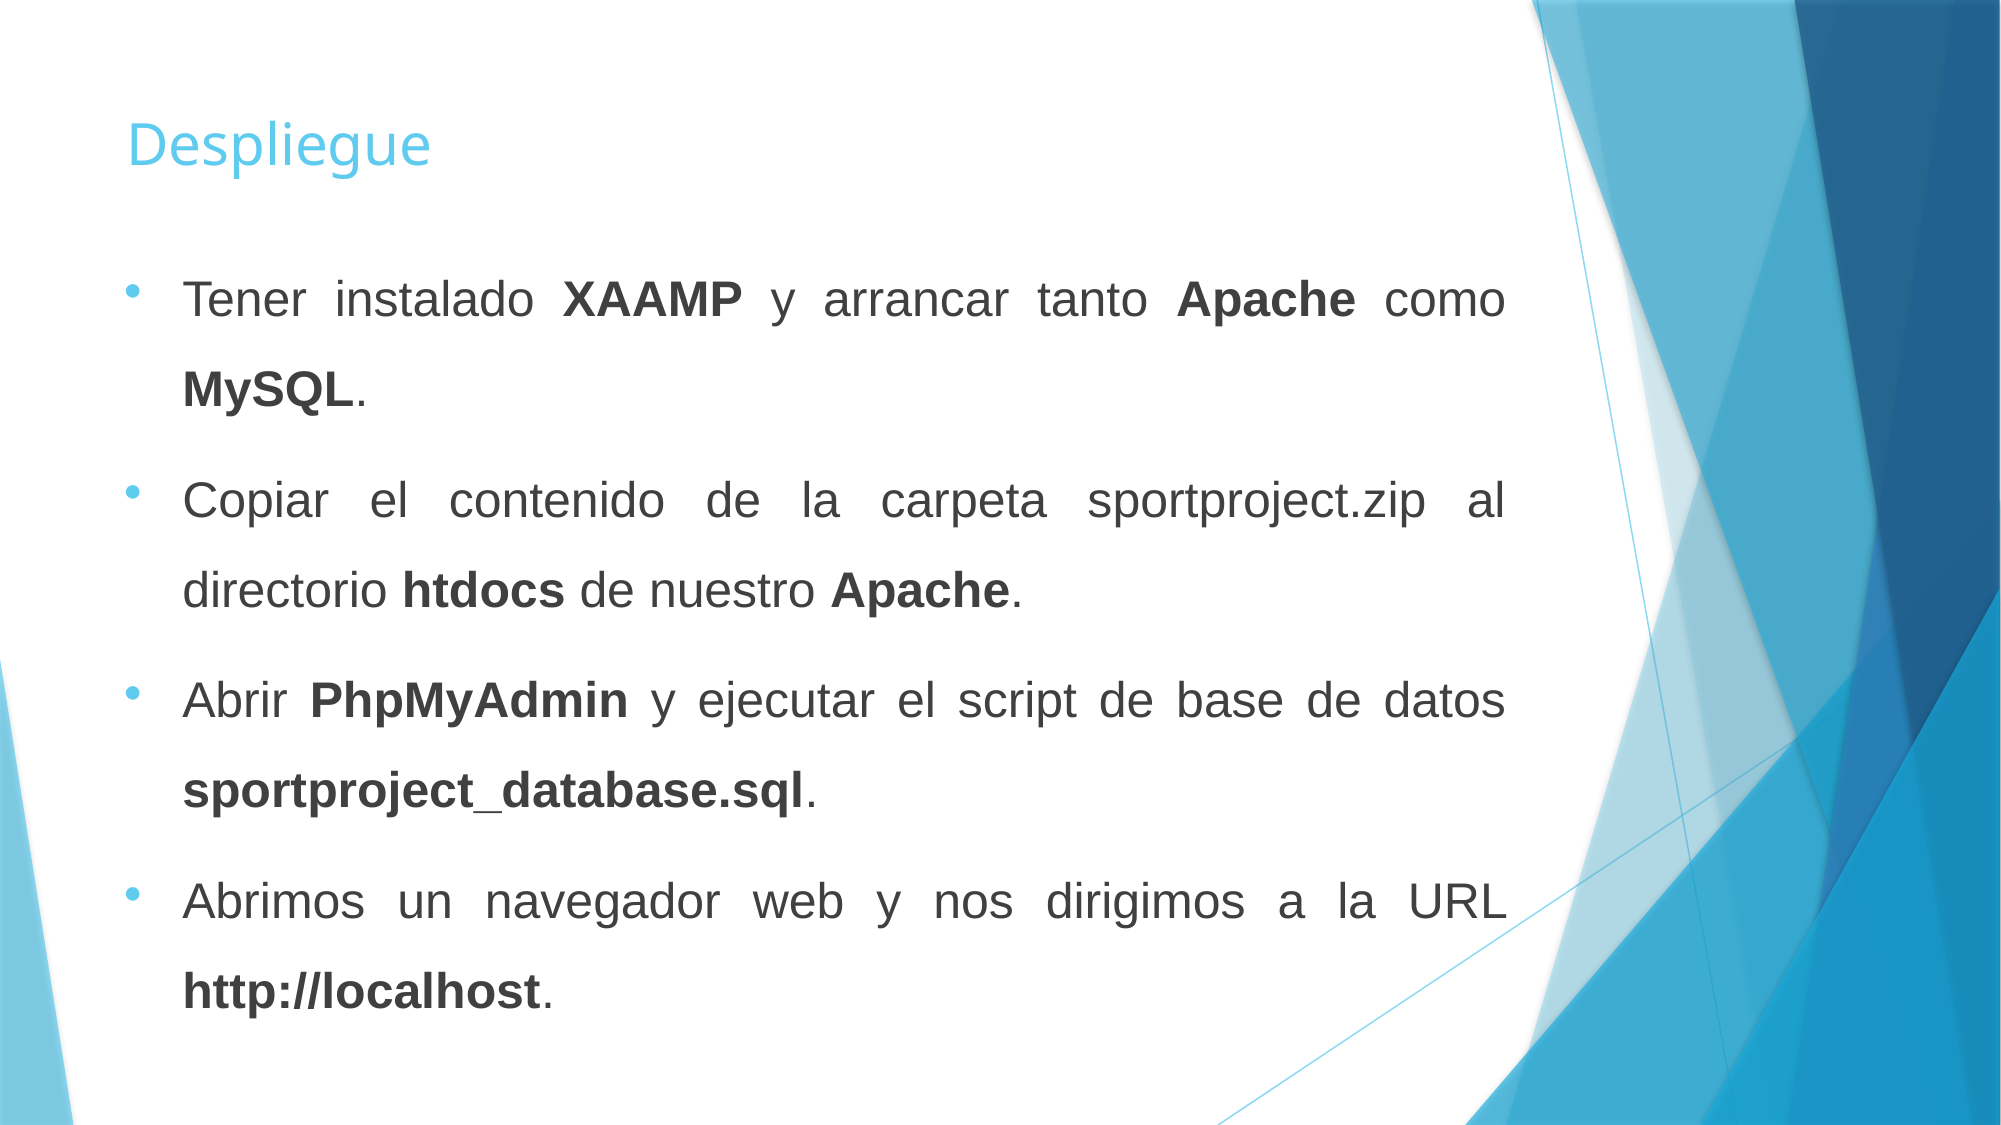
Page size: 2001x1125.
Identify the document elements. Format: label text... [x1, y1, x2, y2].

title Despliegue [111, 99, 1522, 228]
list Tener instalado XAAMP y arrancar tanto Apache como MySQL. Copiar el contenido de la carpeta sportproject.zip al directorio htdocs de nuestro Apache. Abrir PhpMyAdmin y ejecutar el script de base de datos sportproject_database.sql. Abrimos un navegador web y nos dirigimos a la URL http://localhost. [111, 228, 1522, 992]
